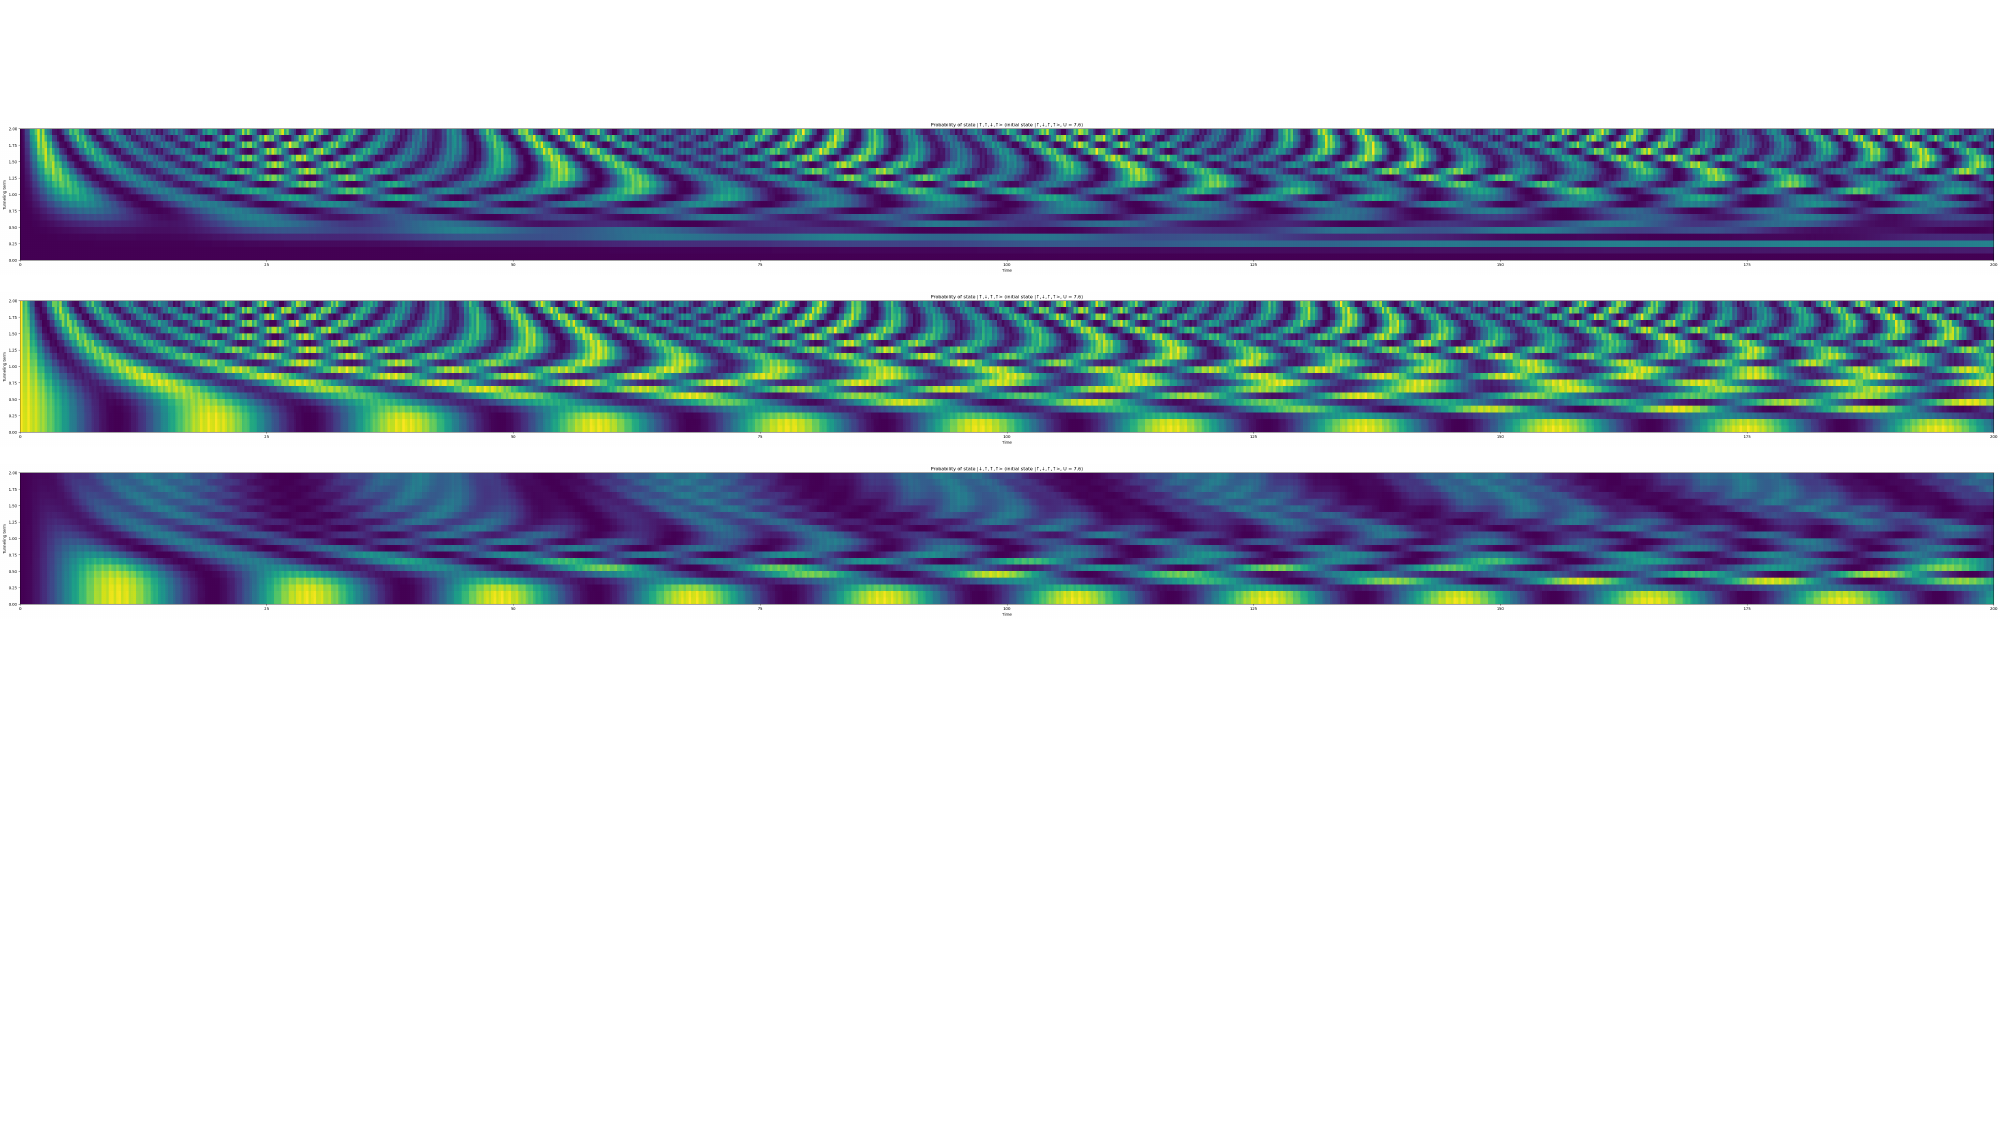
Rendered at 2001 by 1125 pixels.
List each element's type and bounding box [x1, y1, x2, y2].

picture [0, 291, 2000, 447]
picture [0, 119, 2000, 275]
picture [0, 463, 2000, 619]
